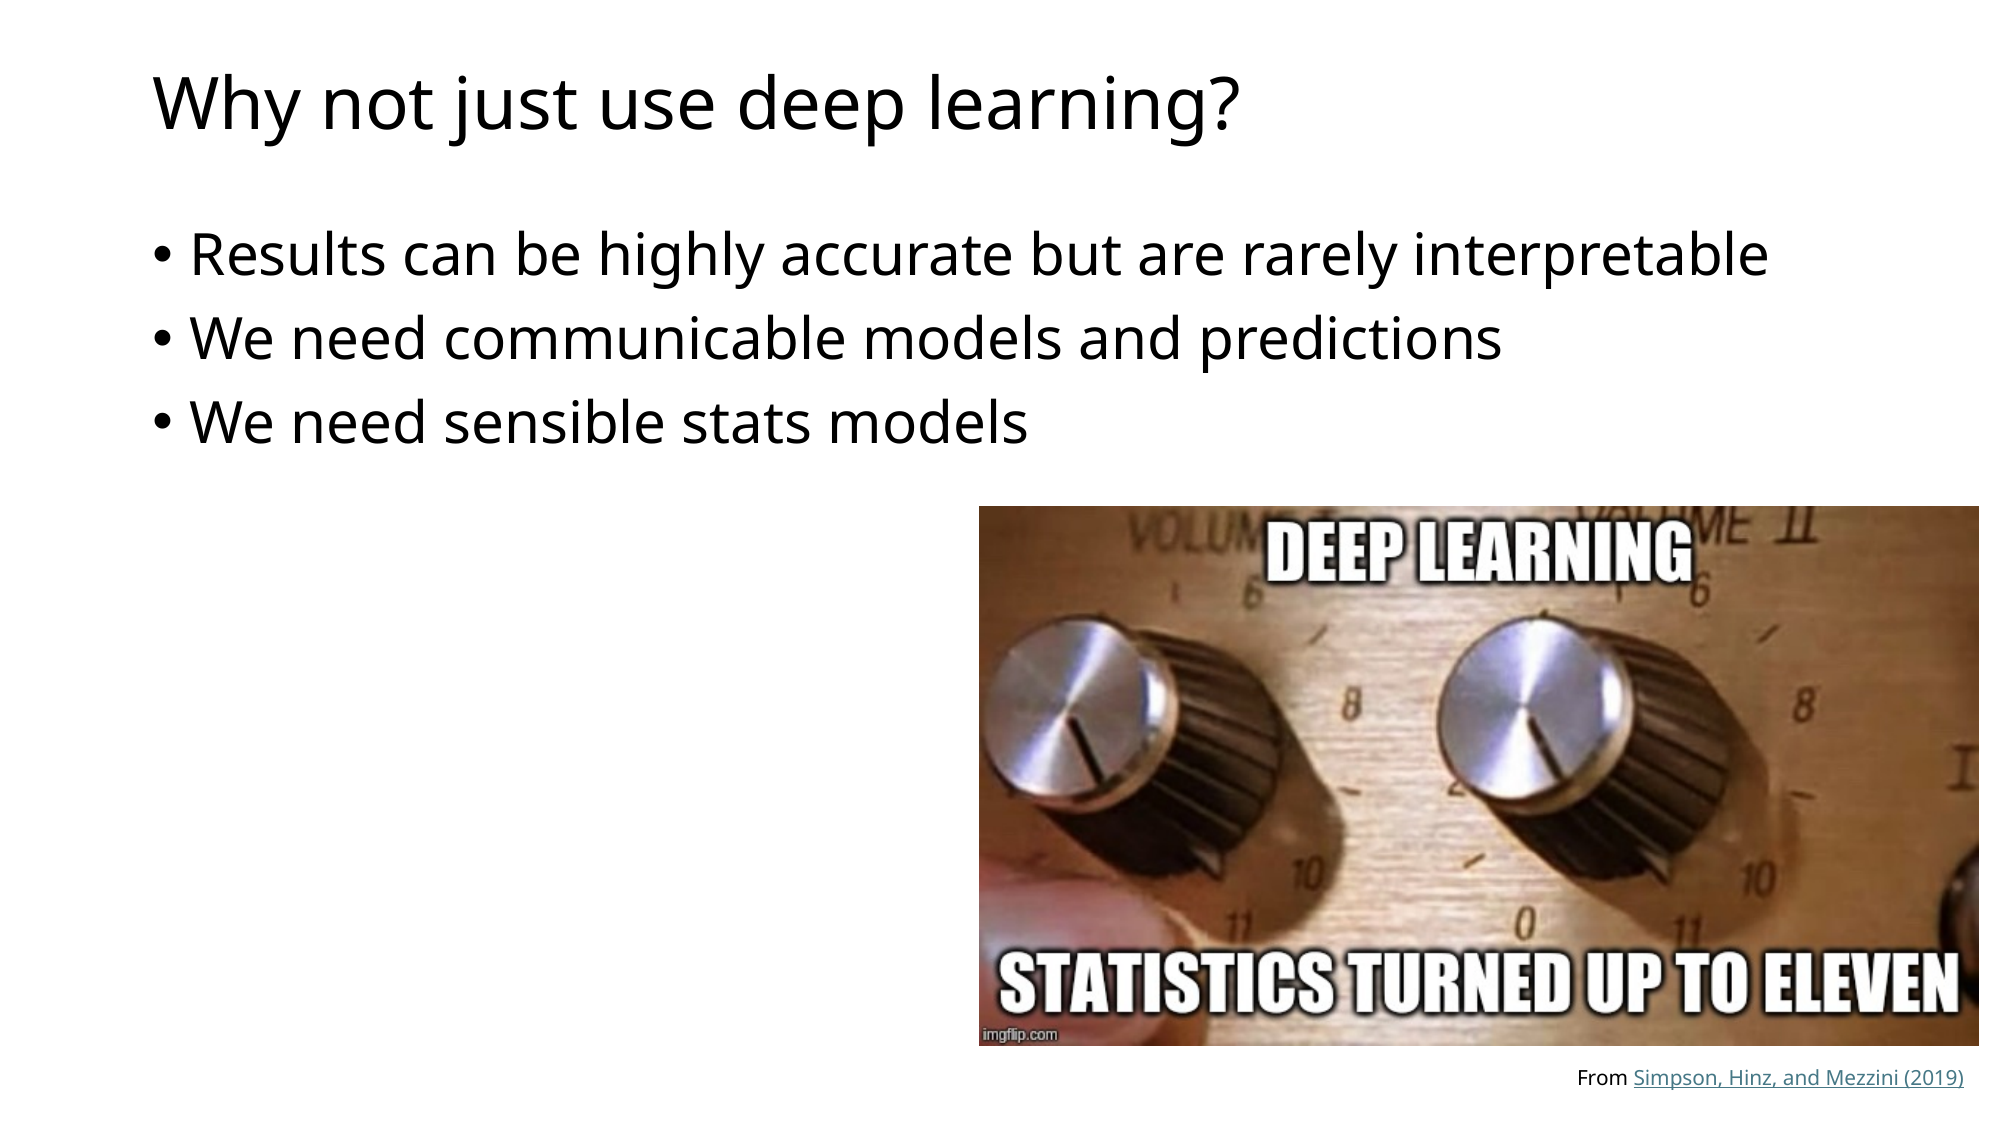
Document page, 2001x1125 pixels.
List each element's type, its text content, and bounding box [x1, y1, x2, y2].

title Why not just use deep learning? [137, 59, 1863, 154]
list Results can be highly accurate but are rarely interpretable We need communicable models and predictions We need sensible stats models [137, 217, 1863, 1014]
picture [979, 506, 1979, 1047]
text_box From Simpson, Hinz, and Mezzini (2019) [949, 1056, 1979, 1100]
